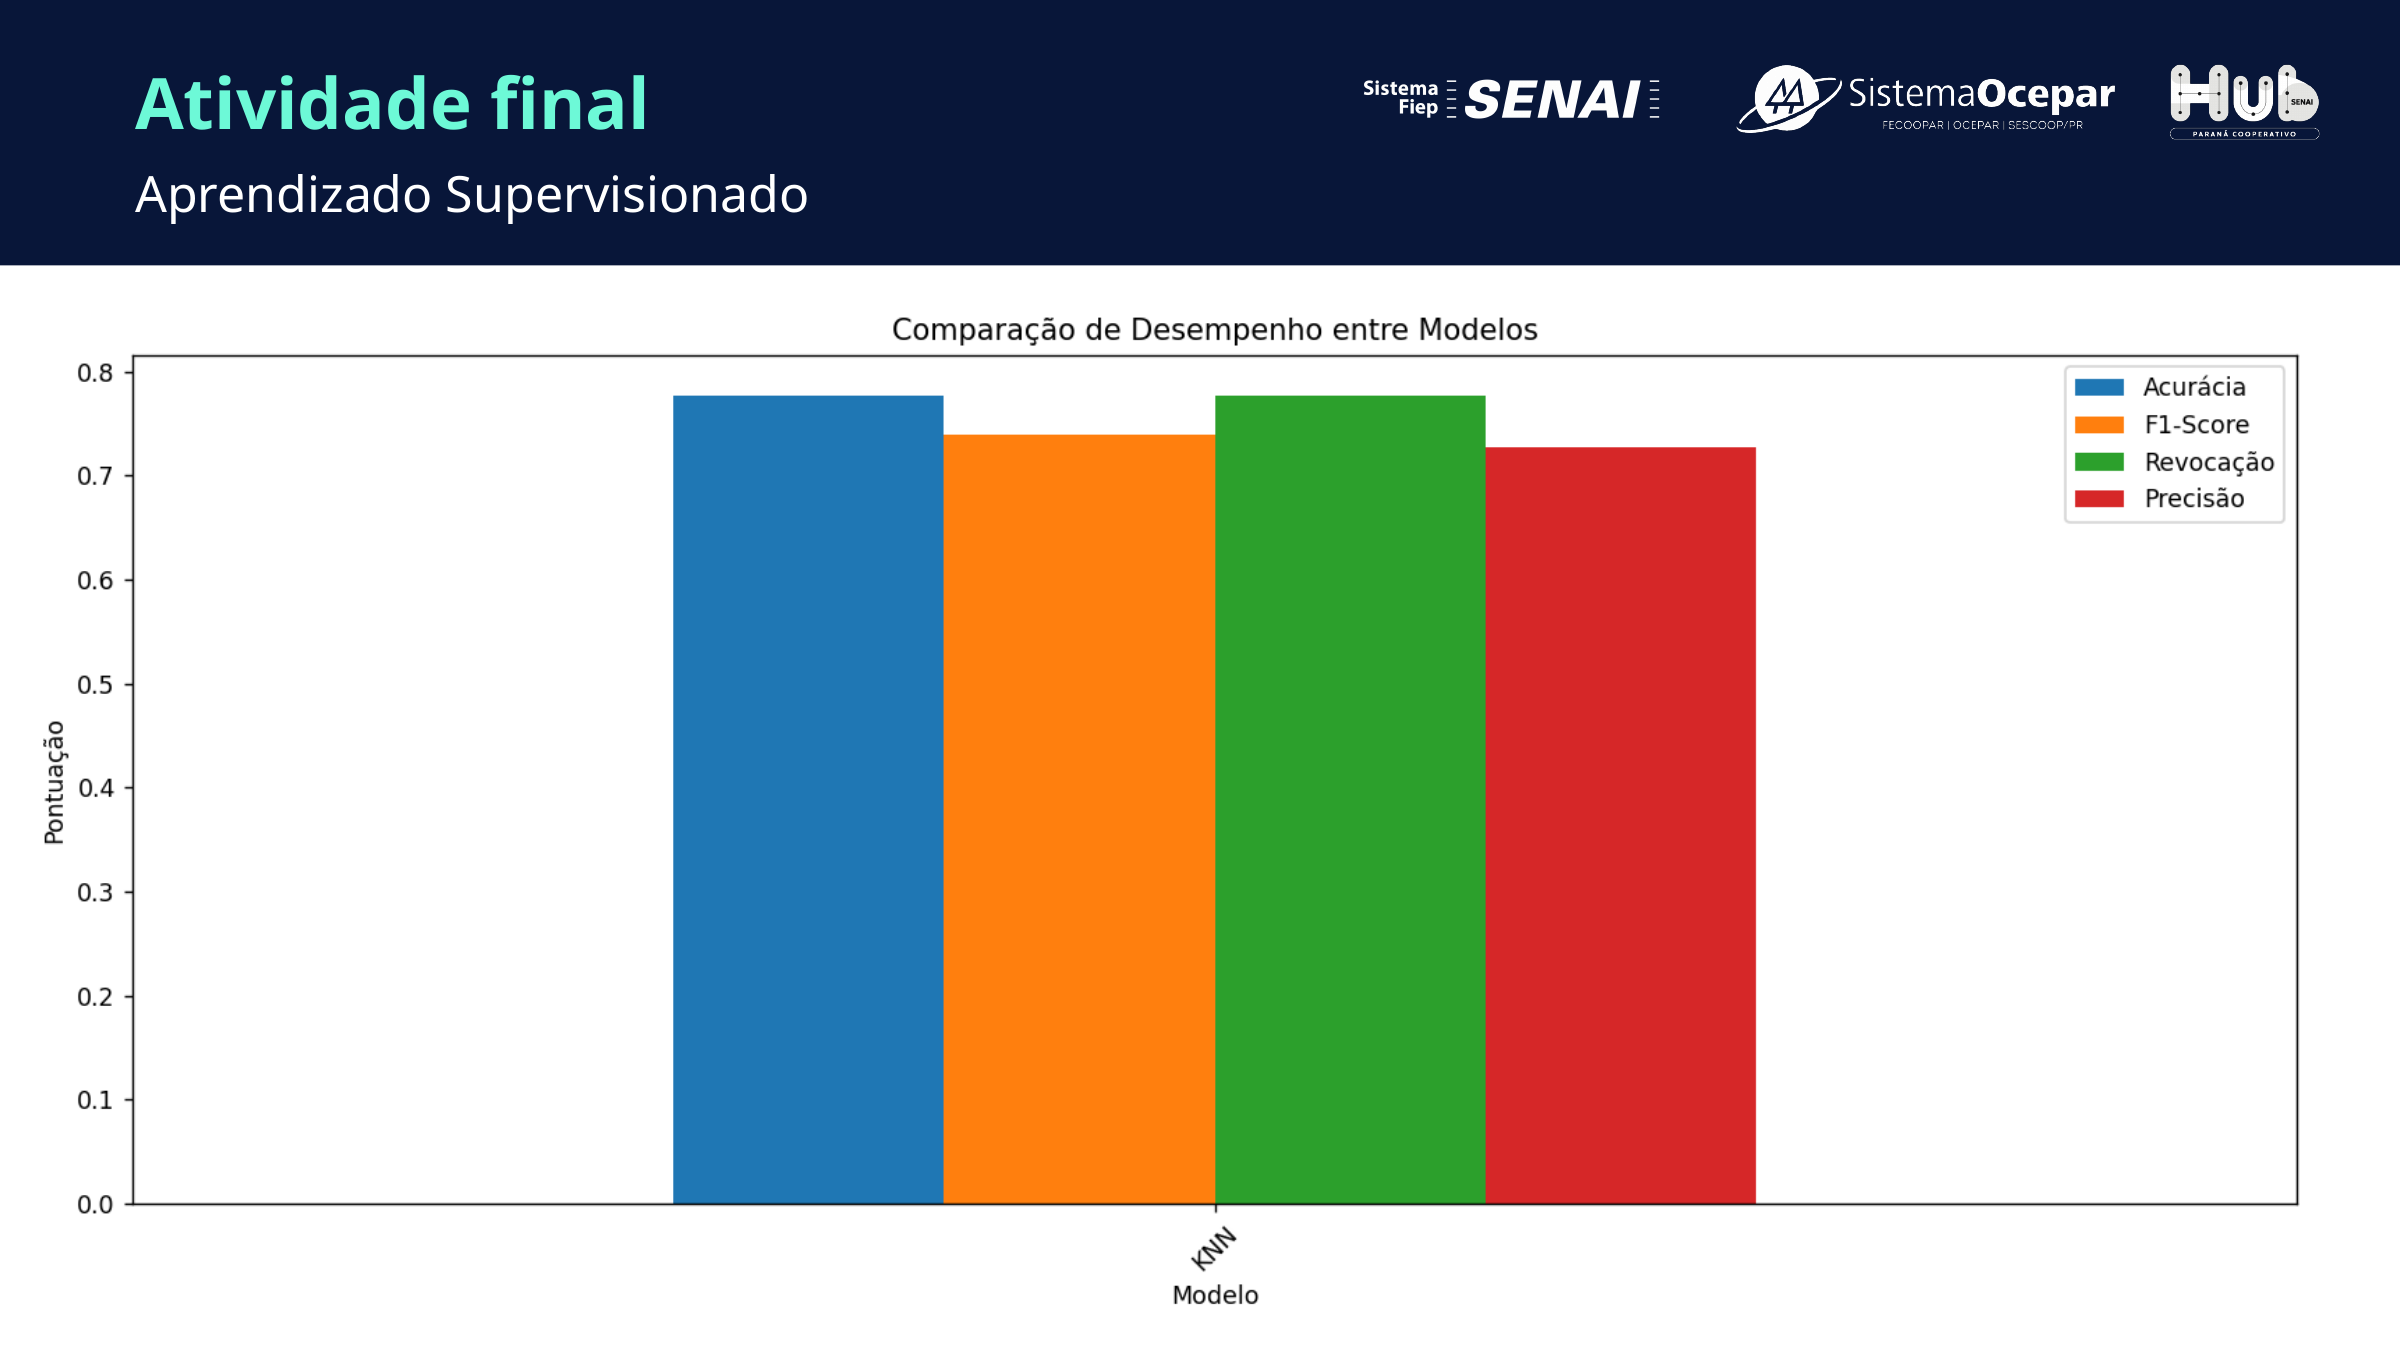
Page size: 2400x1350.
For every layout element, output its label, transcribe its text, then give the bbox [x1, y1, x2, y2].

text_box [0, 0, 2400, 266]
picture [1735, 65, 2117, 133]
text_box Aprendizado Supervisionado [117, 153, 1277, 258]
picture [24, 290, 2315, 1326]
picture [1339, 57, 1682, 141]
picture [2147, 7, 2335, 197]
text_box Atividade final [117, 49, 1691, 153]
